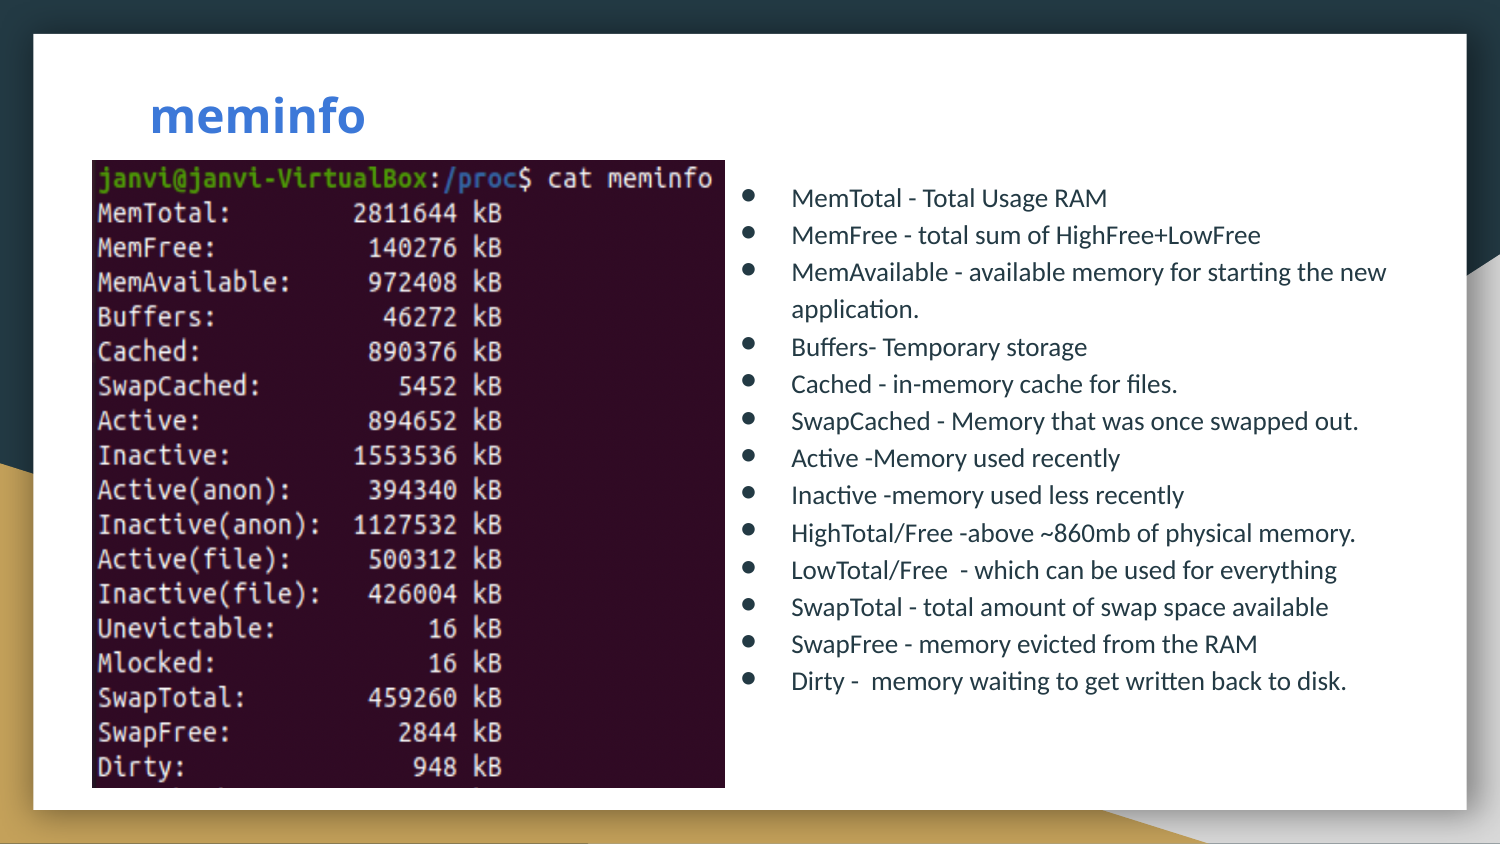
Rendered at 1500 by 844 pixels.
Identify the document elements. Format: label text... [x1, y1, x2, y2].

picture [92, 160, 726, 788]
title meminfo [134, 71, 1366, 136]
list MemTotal - Total Usage RAM MemFree - total sum of HighFree+LowFree MemAvailable - available memory for starting the new application. Buffers- Temporary storage Cached - in-memory cache for files. SwapCached - Memory that was once swapped out. Active -Memory used recently Inactive -memory used less recently HighTotal/Free -above ~860mb of physical memory. LowTotal/Free - which can be used for everything SwapTotal - total amount of swap space available SwapFree - memory evicted from the RAM Dirty - memory waiting to get written back to disk. [727, 160, 1408, 776]
